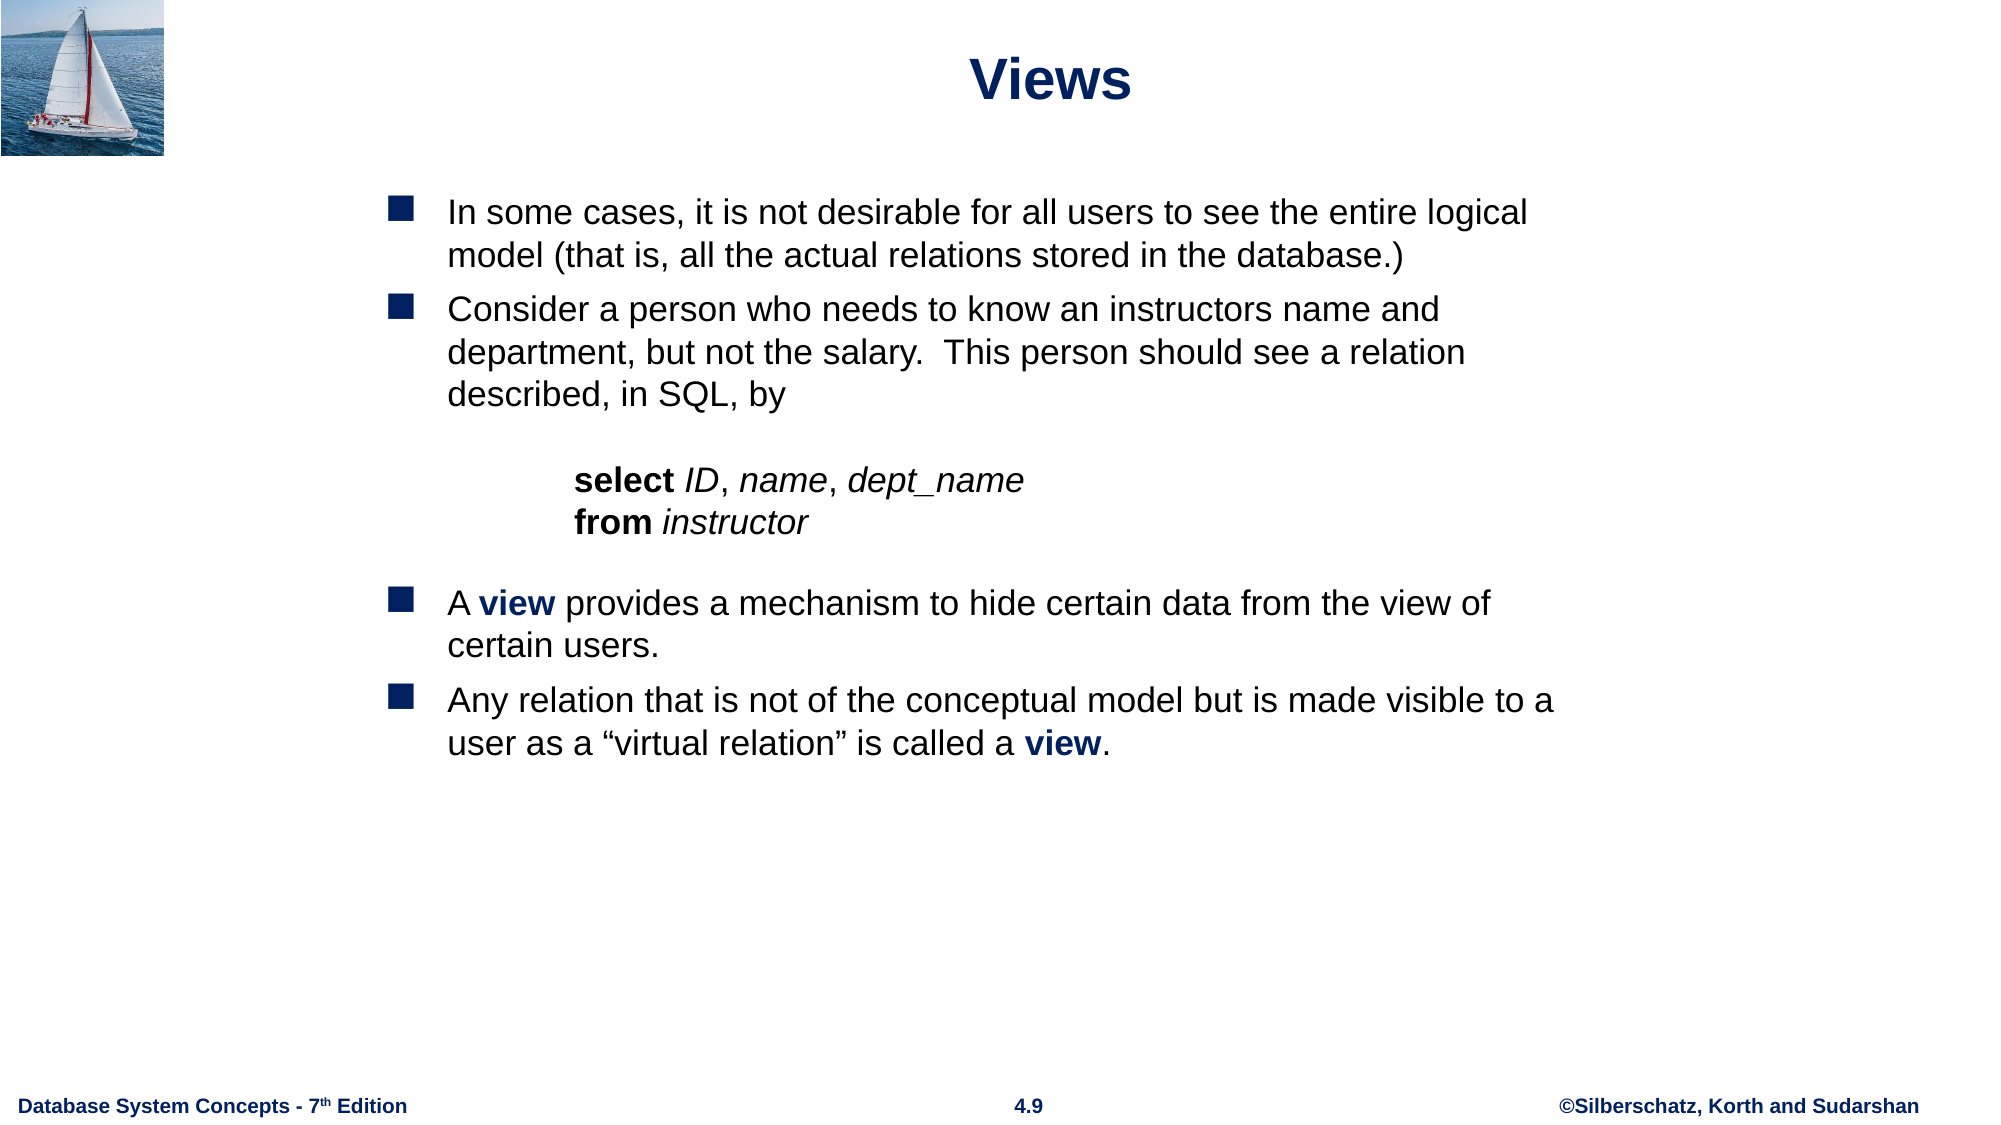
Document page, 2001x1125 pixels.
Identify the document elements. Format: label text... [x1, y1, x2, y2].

picture [1, 0, 164, 156]
list In some cases, it is not desirable for all users to see the entire logical model (that is, all the actual relations stored in the database.) Consider a person who needs to know an instructors name and department, but not the salary. This person should see a relation described, in SQL, by select ID, name, dept_name from instructor A view provides a mechanism to hide certain data from the view of certain users. Any relation that is not of the conceptual model but is made visible to a user as a “virtual relation” is called a view. [376, 181, 1620, 992]
title Views [167, 18, 1935, 120]
